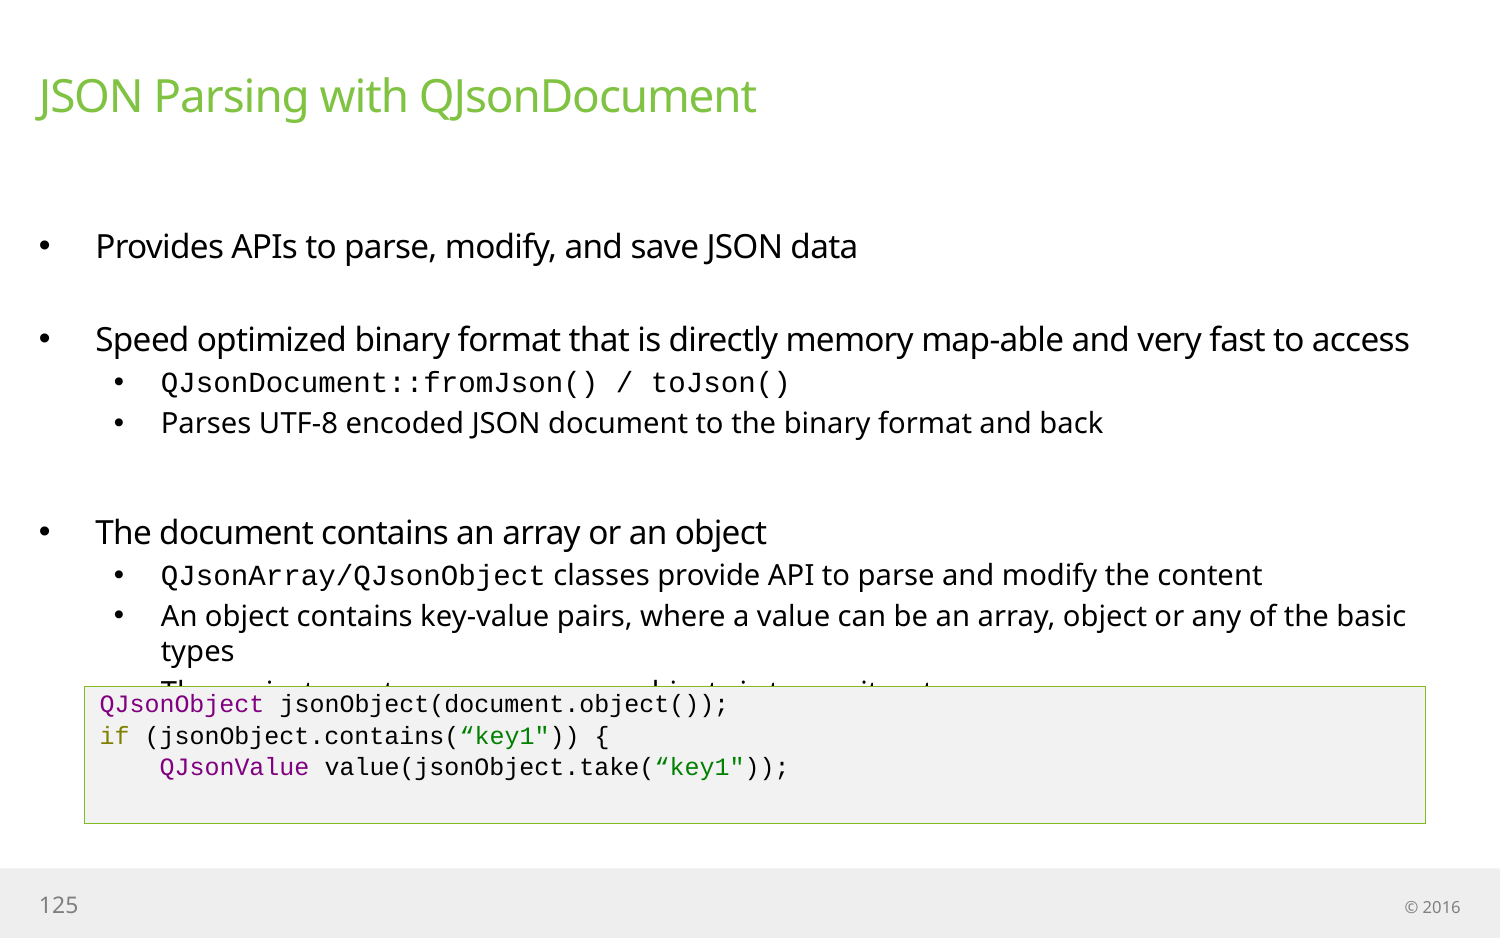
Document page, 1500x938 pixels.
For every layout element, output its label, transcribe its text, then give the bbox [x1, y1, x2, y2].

slide_number 125 [39, 892, 410, 921]
footer © 2016 [1188, 896, 1461, 917]
text_box QJsonObject jsonObject(document.object()); if (jsonObject.contains(“key1")) { QJsonValue value(jsonObject.take(“key1")); [84, 686, 1426, 824]
title JSON Parsing with QJsonDocument [39, 66, 1052, 195]
list Provides APIs to parse, modify, and save JSON data Speed optimized binary format that is directly memory map-able and very fast to access QJsonDocument::fromJson() / toJson() Parses UTF-8 encoded JSON document to the binary format and back The document contains an array or an object QJsonArray/QJsonObject classes provide API to parse and modify the content An object contains key-value pairs, where a value can be an array, object or any of the basic types The easiest way to parse arrays or objects is to use iterators [39, 224, 1471, 846]
